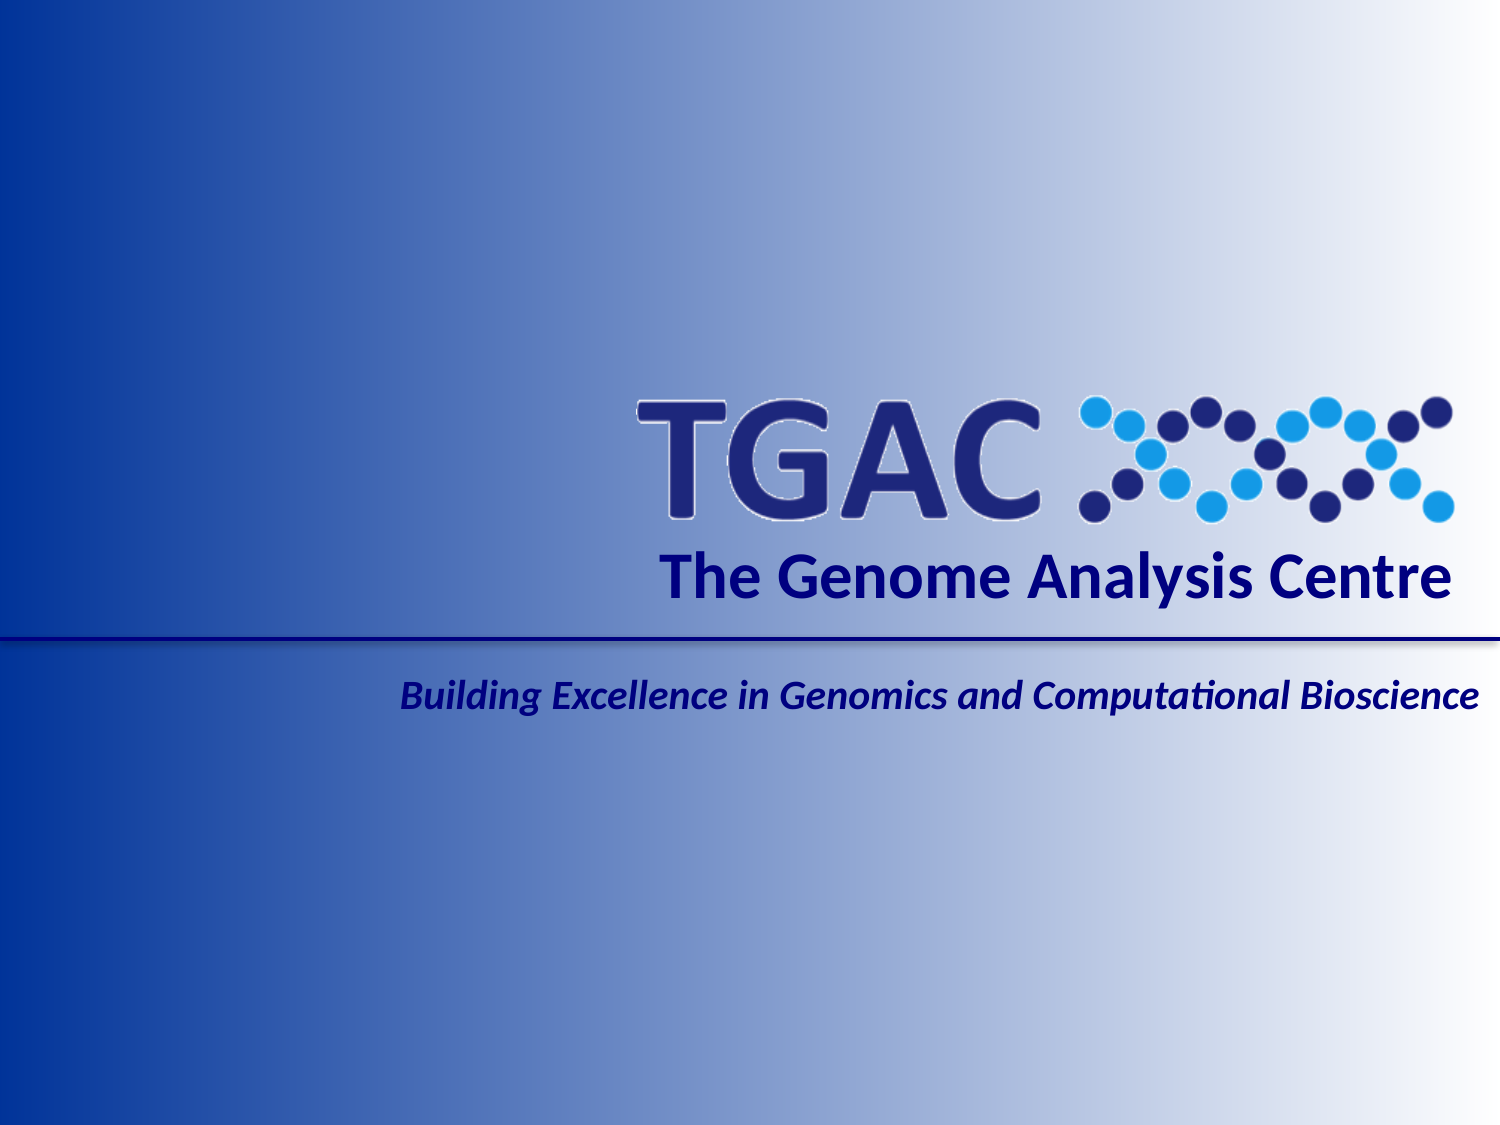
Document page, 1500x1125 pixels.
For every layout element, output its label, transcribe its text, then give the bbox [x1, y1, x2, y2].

text_box The Genome Analysis Centre [644, 552, 1469, 619]
picture [636, 373, 1474, 544]
text_box Building Excellence in Genomics and Computational Bioscience [399, 649, 1489, 736]
